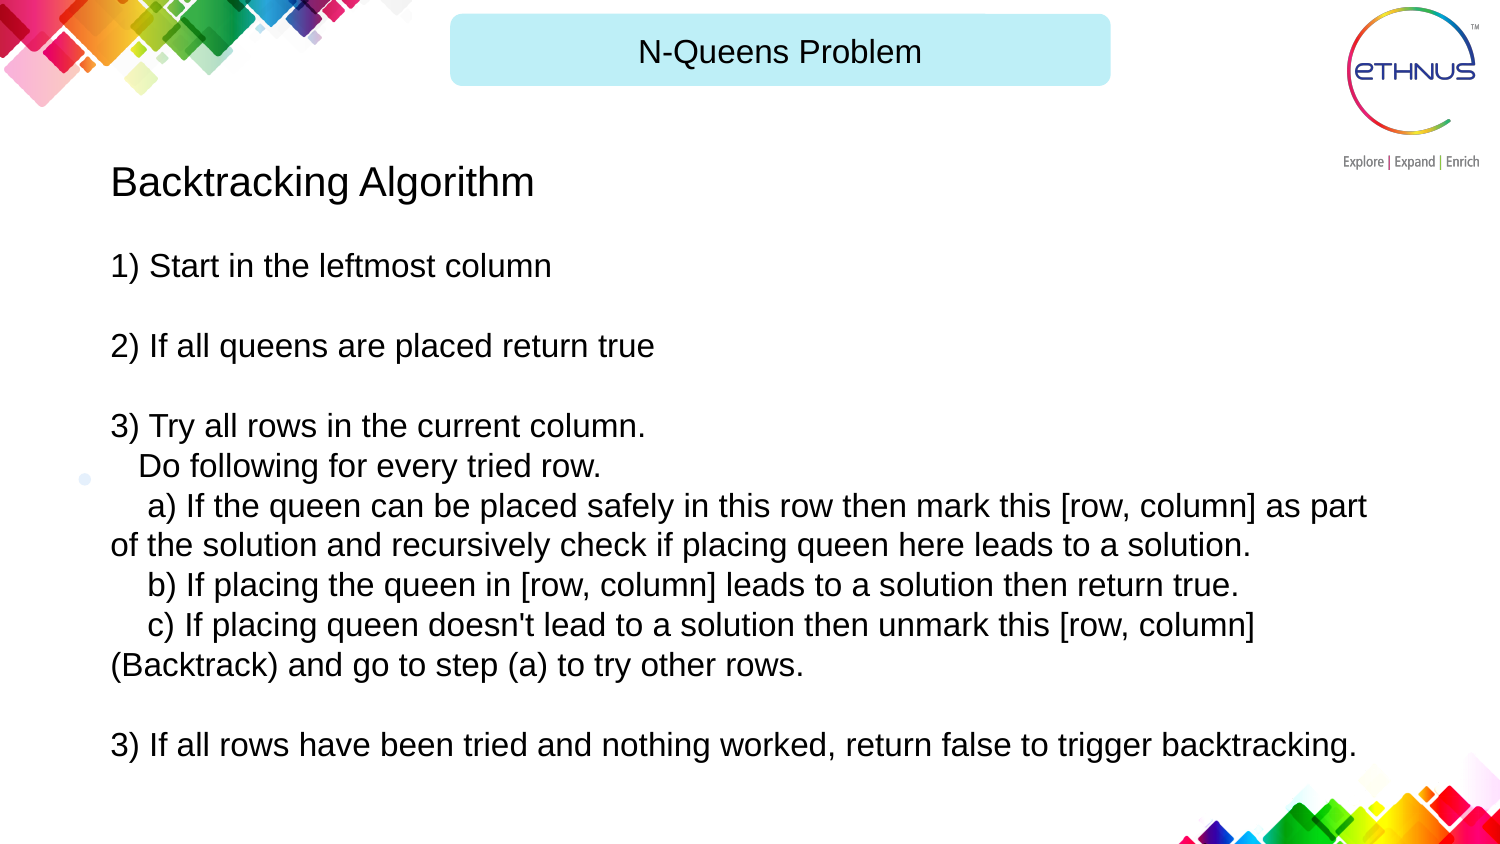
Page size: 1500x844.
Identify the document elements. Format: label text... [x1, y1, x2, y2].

picture [1344, 7, 1479, 170]
text_box Backtracking Algorithm 1) Start in the leftmost column 2) If all queens are placed return true 3) Try all rows in the current column. Do following for every tried row. a) If the queen can be placed safely in this row then mark this [row, column] as part of the solution and recursively check if placing queen here leads to a solution. b) If placing the queen in [row, column] leads to a solution then return true. c) If placing queen doesn't lead to a solution then unmark this [row, column] (Backtrack) and go to step (a) to try other rows. 3) If all rows have been tried and nothing worked, return false to trigger backtracking. [95, 146, 1405, 771]
picture [0, 0, 412, 107]
text_box [78, 473, 92, 486]
picture [1110, 752, 1500, 844]
text_box N-Queens Problem [450, 13, 1111, 86]
